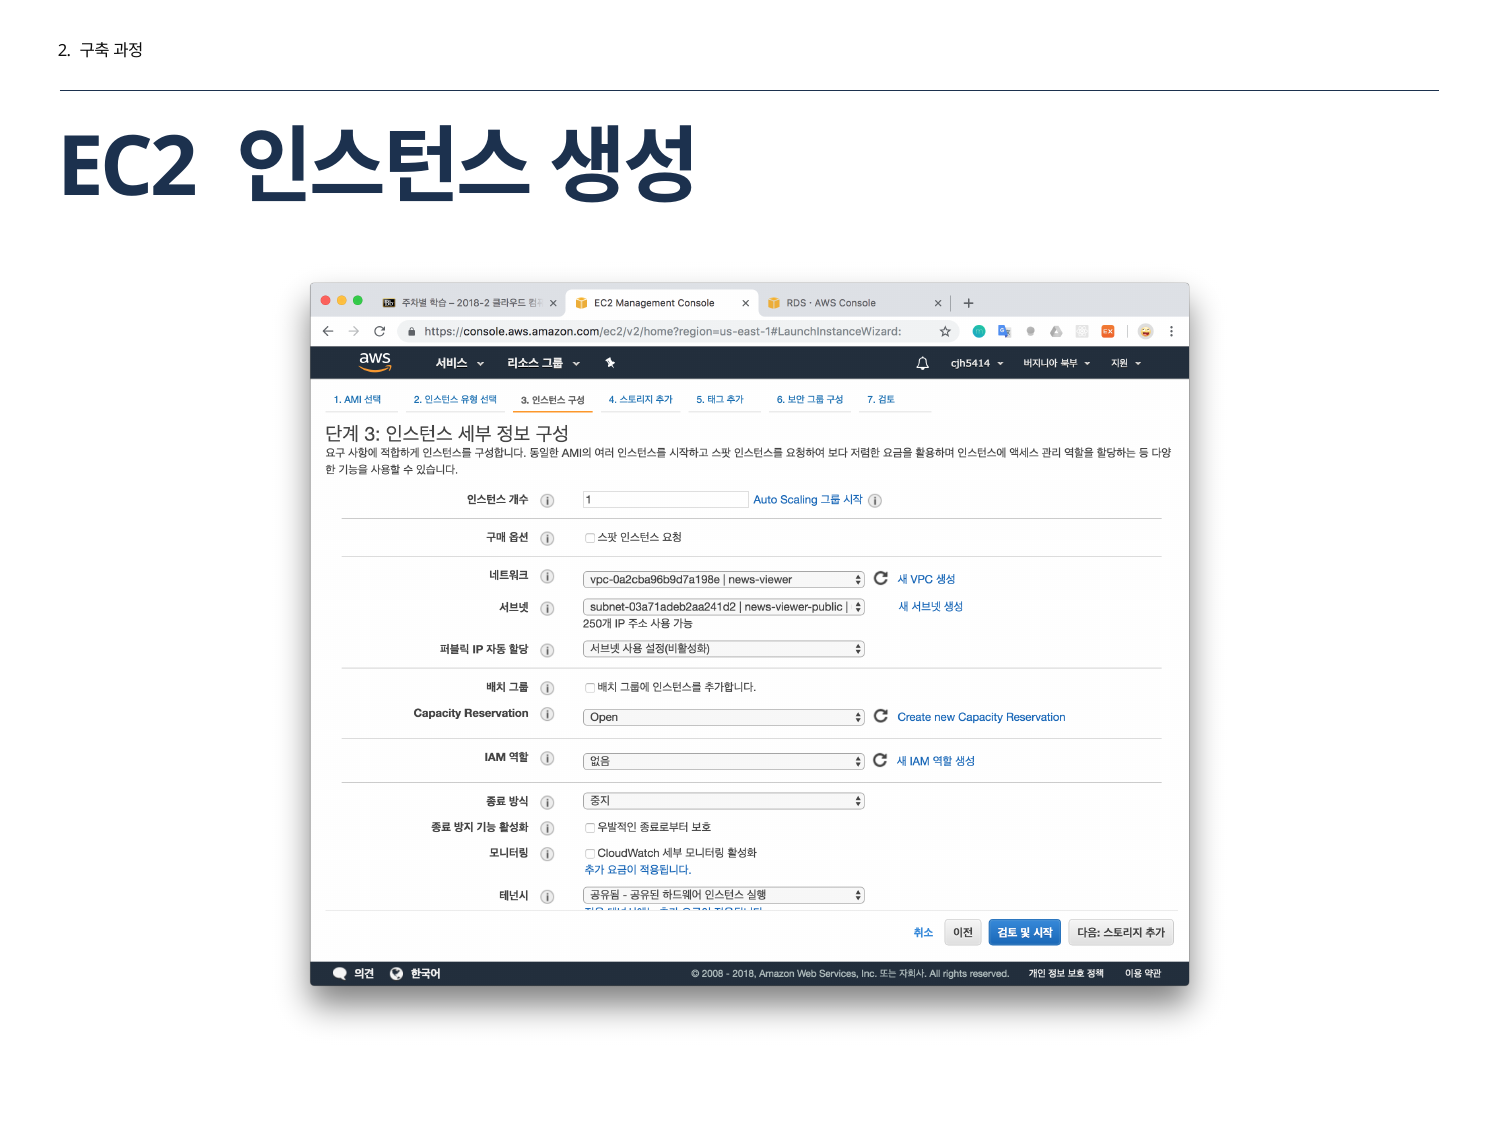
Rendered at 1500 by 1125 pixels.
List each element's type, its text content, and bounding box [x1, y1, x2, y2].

text_box 2. 구축 과정 [43, 31, 303, 67]
title EC2 인스턴스 생성 [42, 114, 1190, 211]
picture [264, 257, 1234, 1050]
